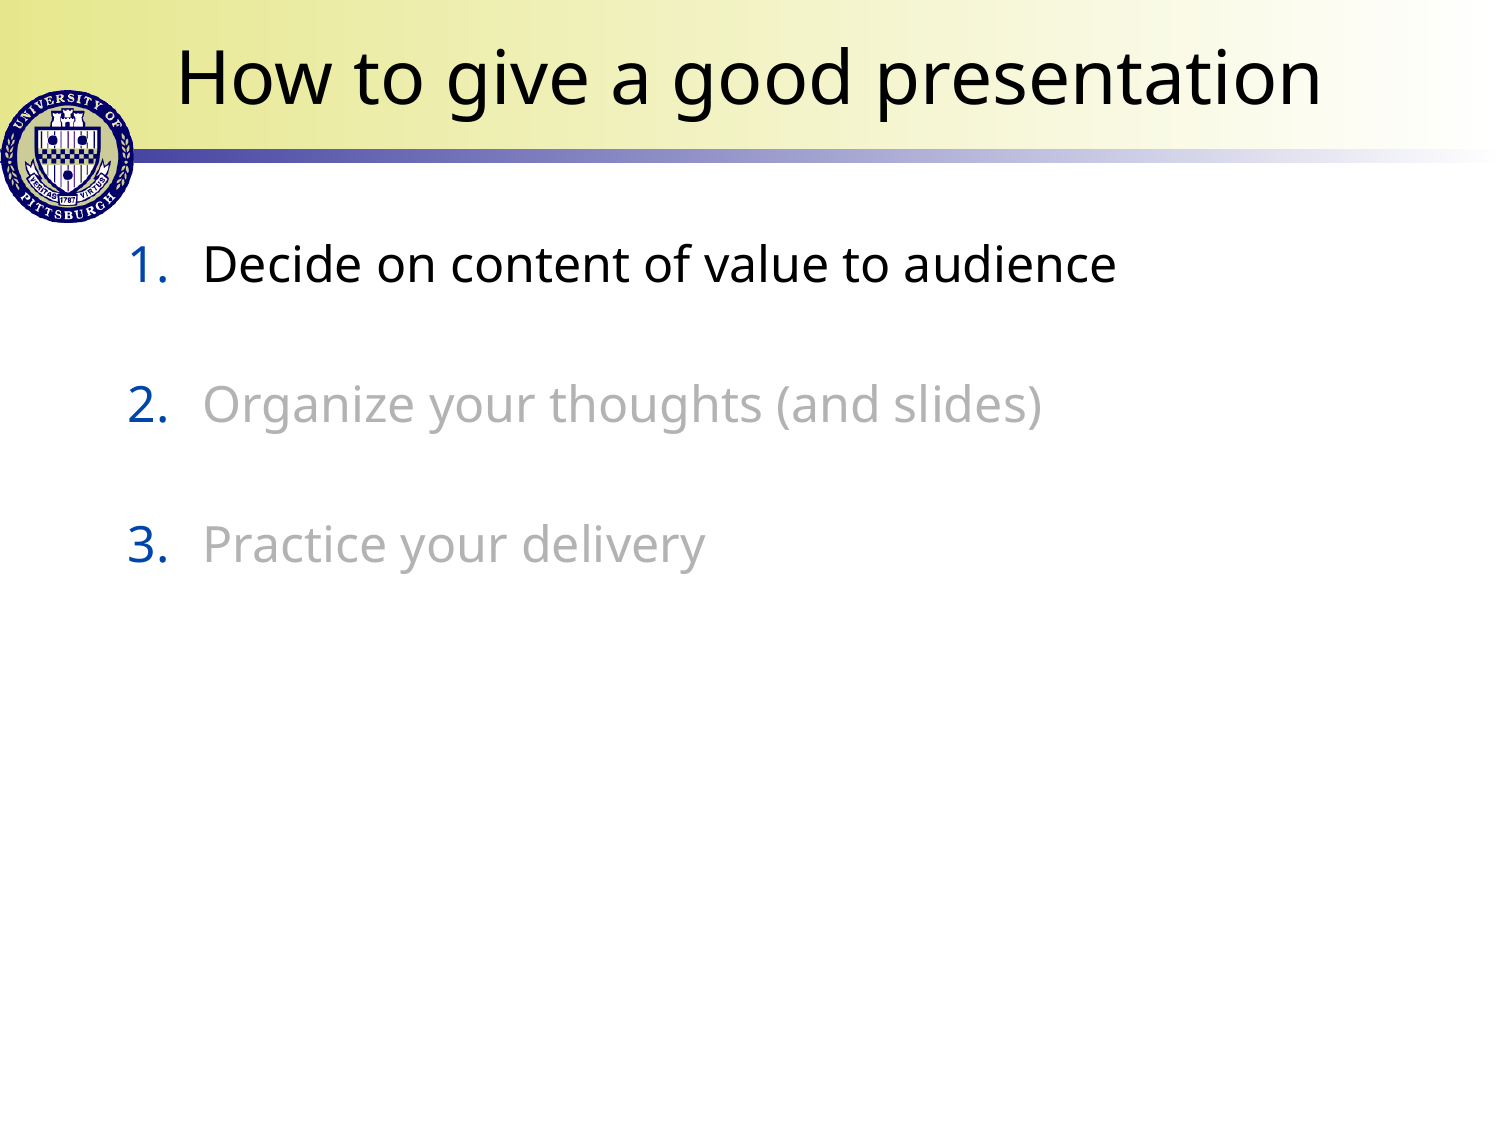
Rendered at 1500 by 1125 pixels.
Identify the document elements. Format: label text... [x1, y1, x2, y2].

picture [0, 150, 134, 223]
list Decide on content of value to audience Organize your thoughts (and slides) Practice your delivery [112, 224, 1388, 1000]
title How to give a good presentation [0, 0, 1500, 150]
